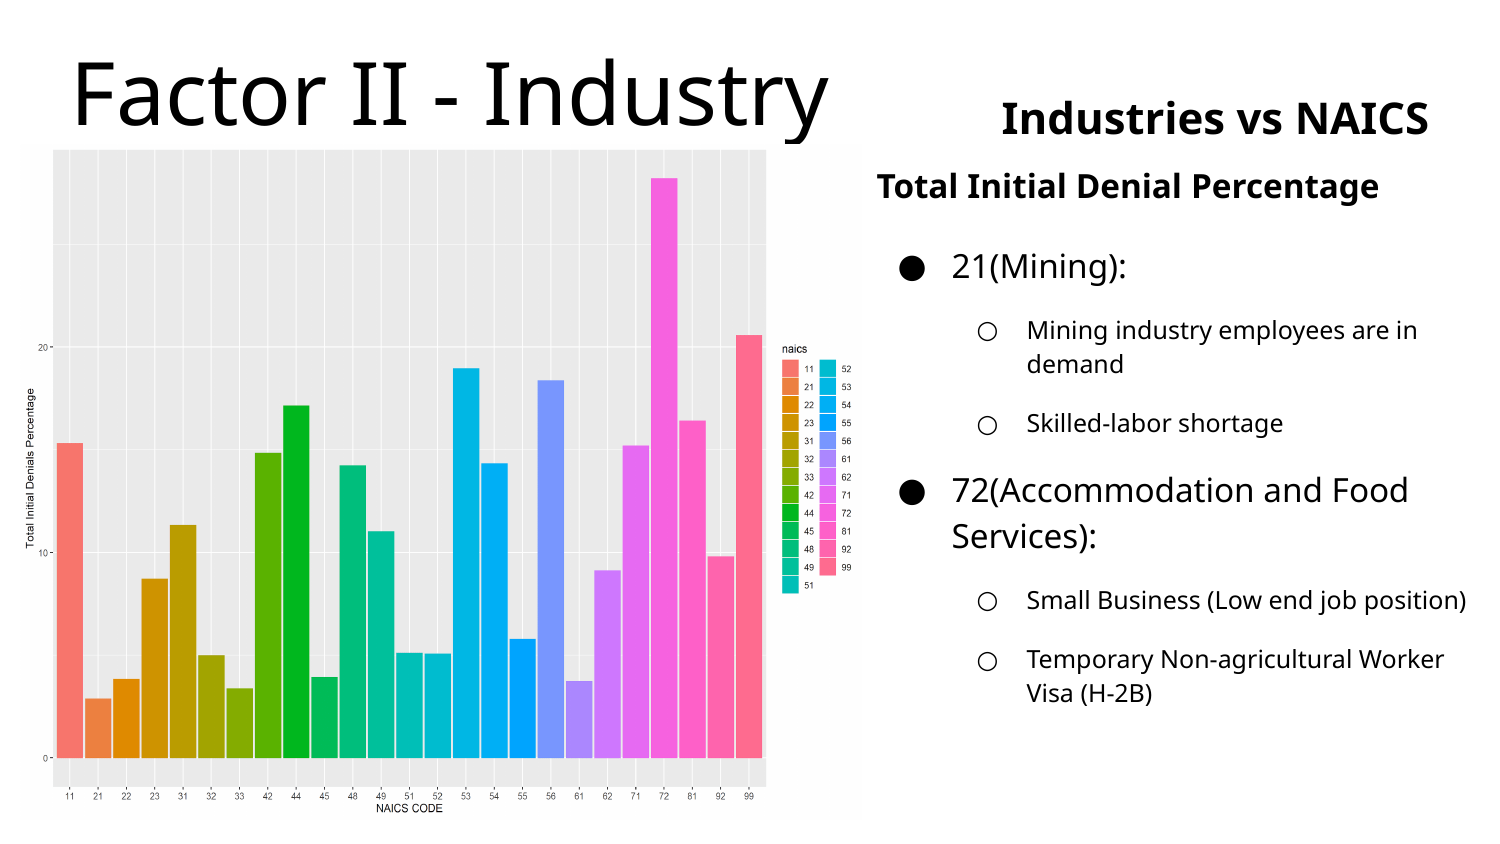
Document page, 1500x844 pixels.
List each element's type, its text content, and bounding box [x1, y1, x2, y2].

list Total Initial Denial Percentage 21(Mining): Mining industry employees are in demand Skilled-labor shortage 72(Accommodation and Food Services): Small Business (Low end job position) Temporary Non-agricultural Worker Visa (H-2B) [863, 144, 1491, 810]
list Industries vs NAICS [986, 67, 1491, 144]
picture [19, 144, 862, 821]
title Factor II - Industry [55, 54, 1093, 144]
